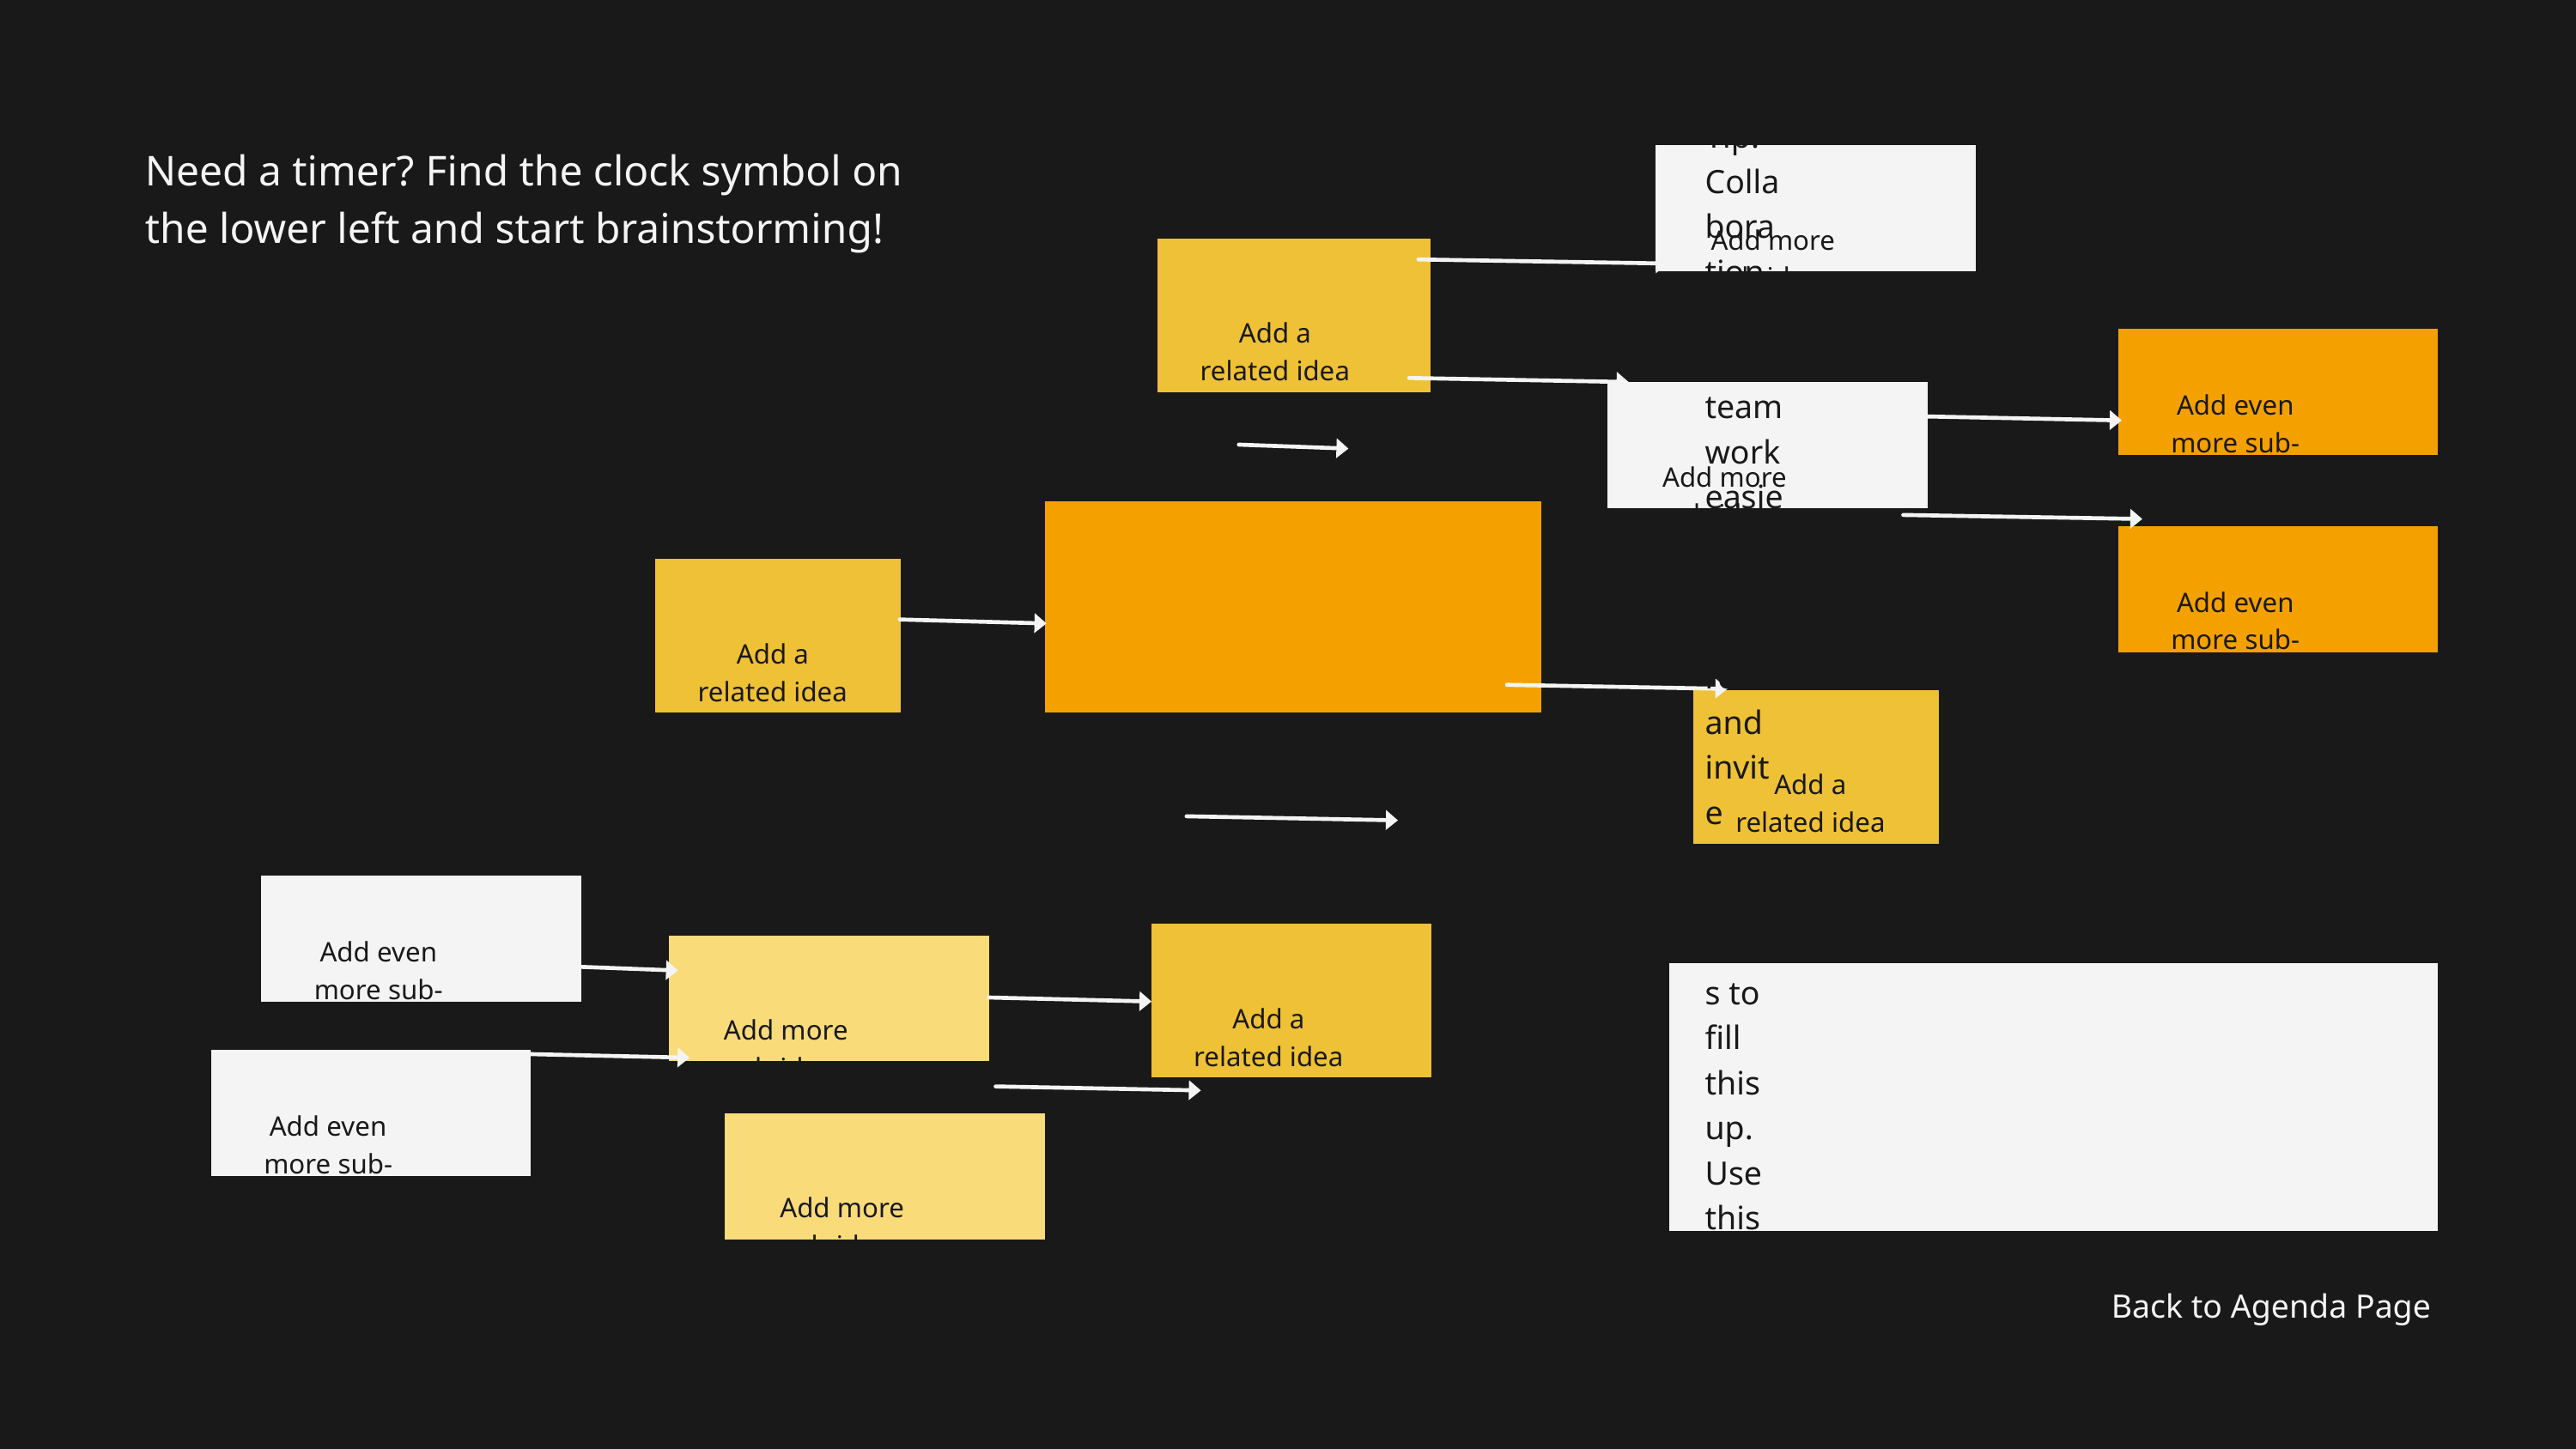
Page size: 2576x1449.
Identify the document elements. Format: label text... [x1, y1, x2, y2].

text_box [993, 992, 1146, 1010]
text_box [1716, 679, 1723, 688]
text_box [1238, 439, 1349, 458]
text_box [210, 1050, 532, 1177]
text_box [995, 1086, 1201, 1100]
text_box [1618, 373, 1627, 380]
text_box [1692, 689, 1939, 844]
text_box Need a timer? Find the clock symbol on the lower left and start brainstorming! [144, 136, 971, 252]
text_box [1151, 924, 1431, 1078]
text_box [260, 875, 582, 1003]
text_box [1931, 411, 2113, 429]
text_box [2117, 525, 2439, 652]
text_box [668, 935, 989, 1062]
text_box [1903, 510, 2142, 524]
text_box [1607, 381, 1928, 508]
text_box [1157, 238, 1431, 392]
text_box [1044, 500, 1542, 713]
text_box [655, 559, 902, 713]
text_box [1186, 811, 1398, 829]
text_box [1656, 144, 1977, 271]
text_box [2117, 328, 2439, 456]
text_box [724, 1113, 1046, 1240]
text_box [905, 614, 1040, 633]
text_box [1668, 962, 2439, 1232]
text_box Back to Agenda Page [1805, 1279, 2432, 1325]
